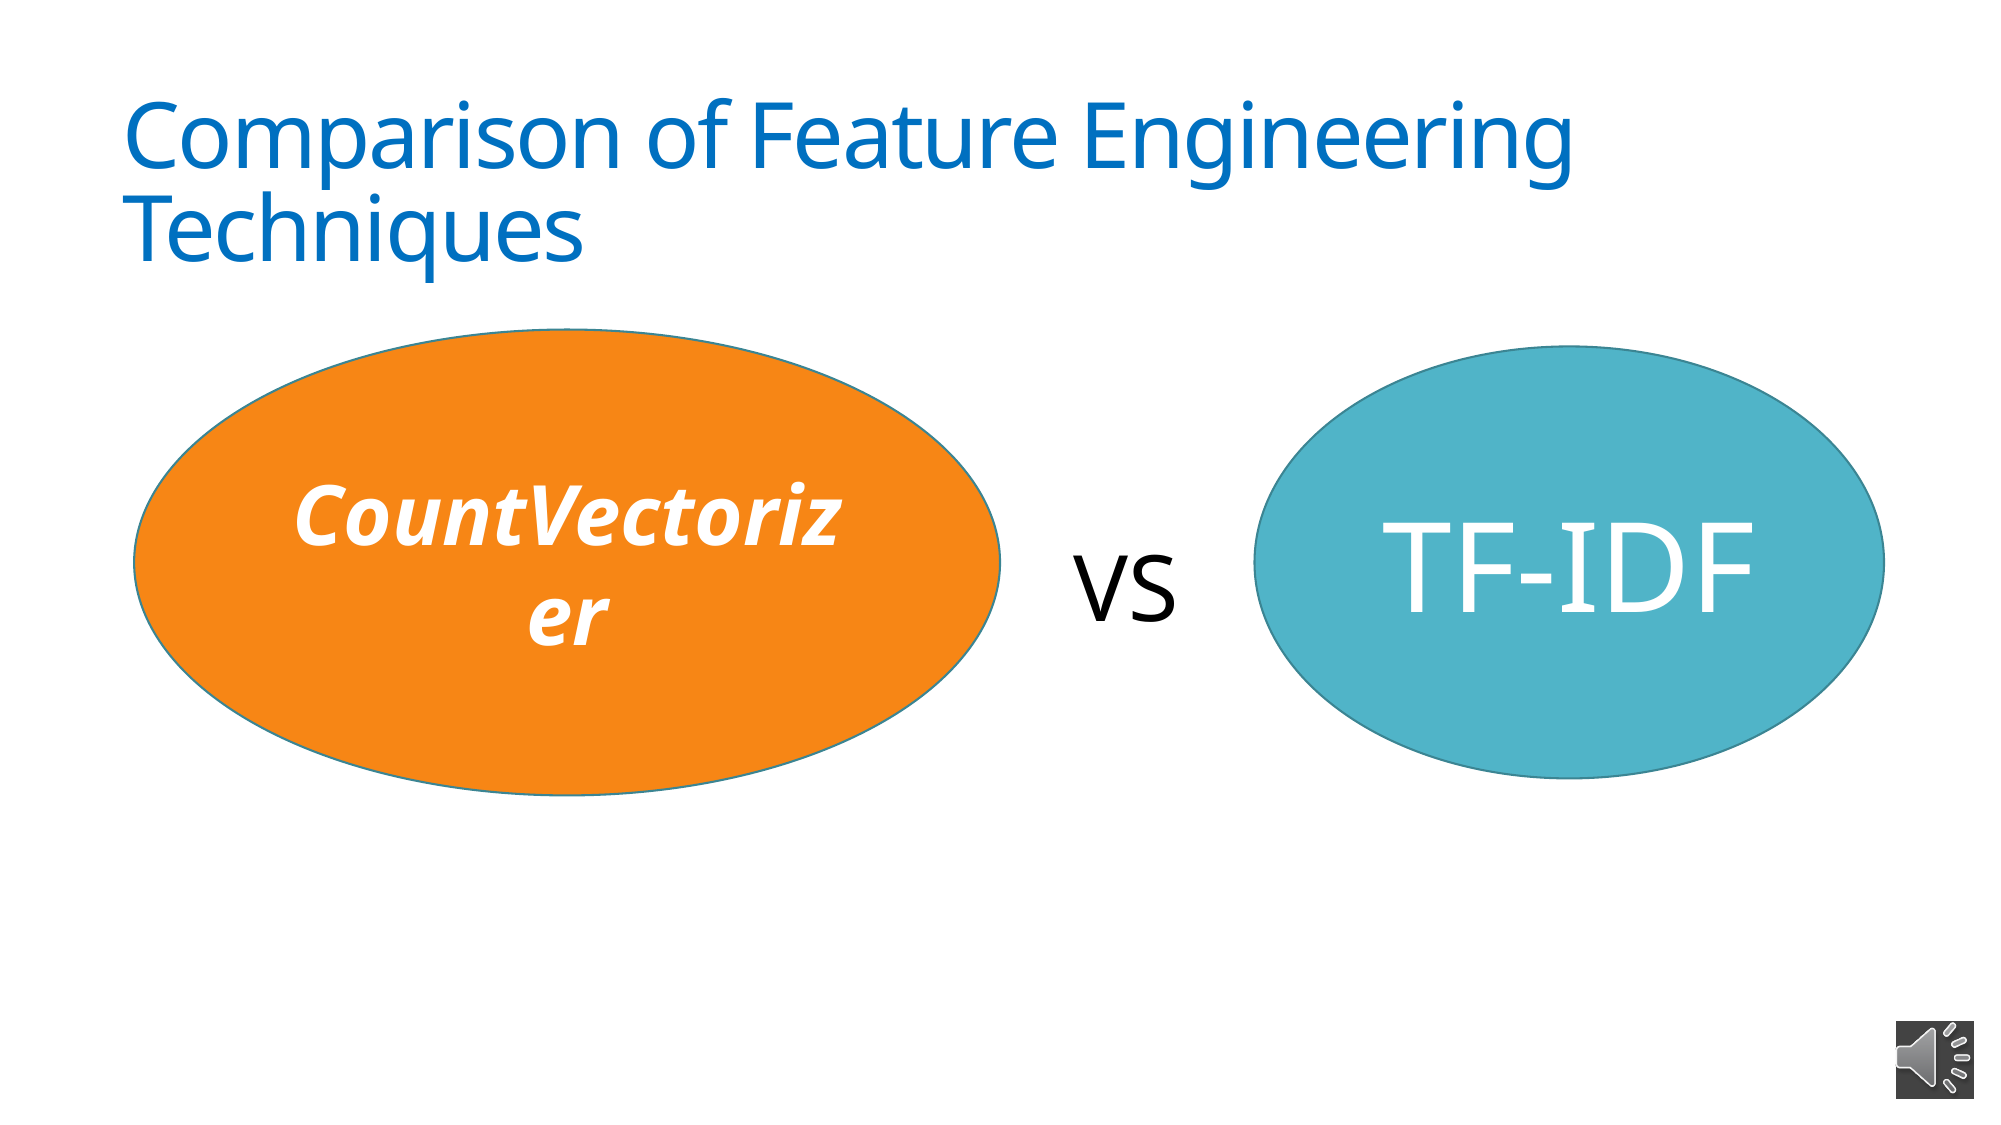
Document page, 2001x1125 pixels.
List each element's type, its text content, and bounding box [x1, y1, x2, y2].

text_box Comparison of Feature Engineering Techniques [107, 85, 1984, 443]
text_box TF-IDF [1253, 443, 1886, 780]
text_box VS [1059, 522, 1255, 648]
text_box CountVectorizer [133, 443, 1002, 797]
picture [1894, 1019, 1976, 1101]
